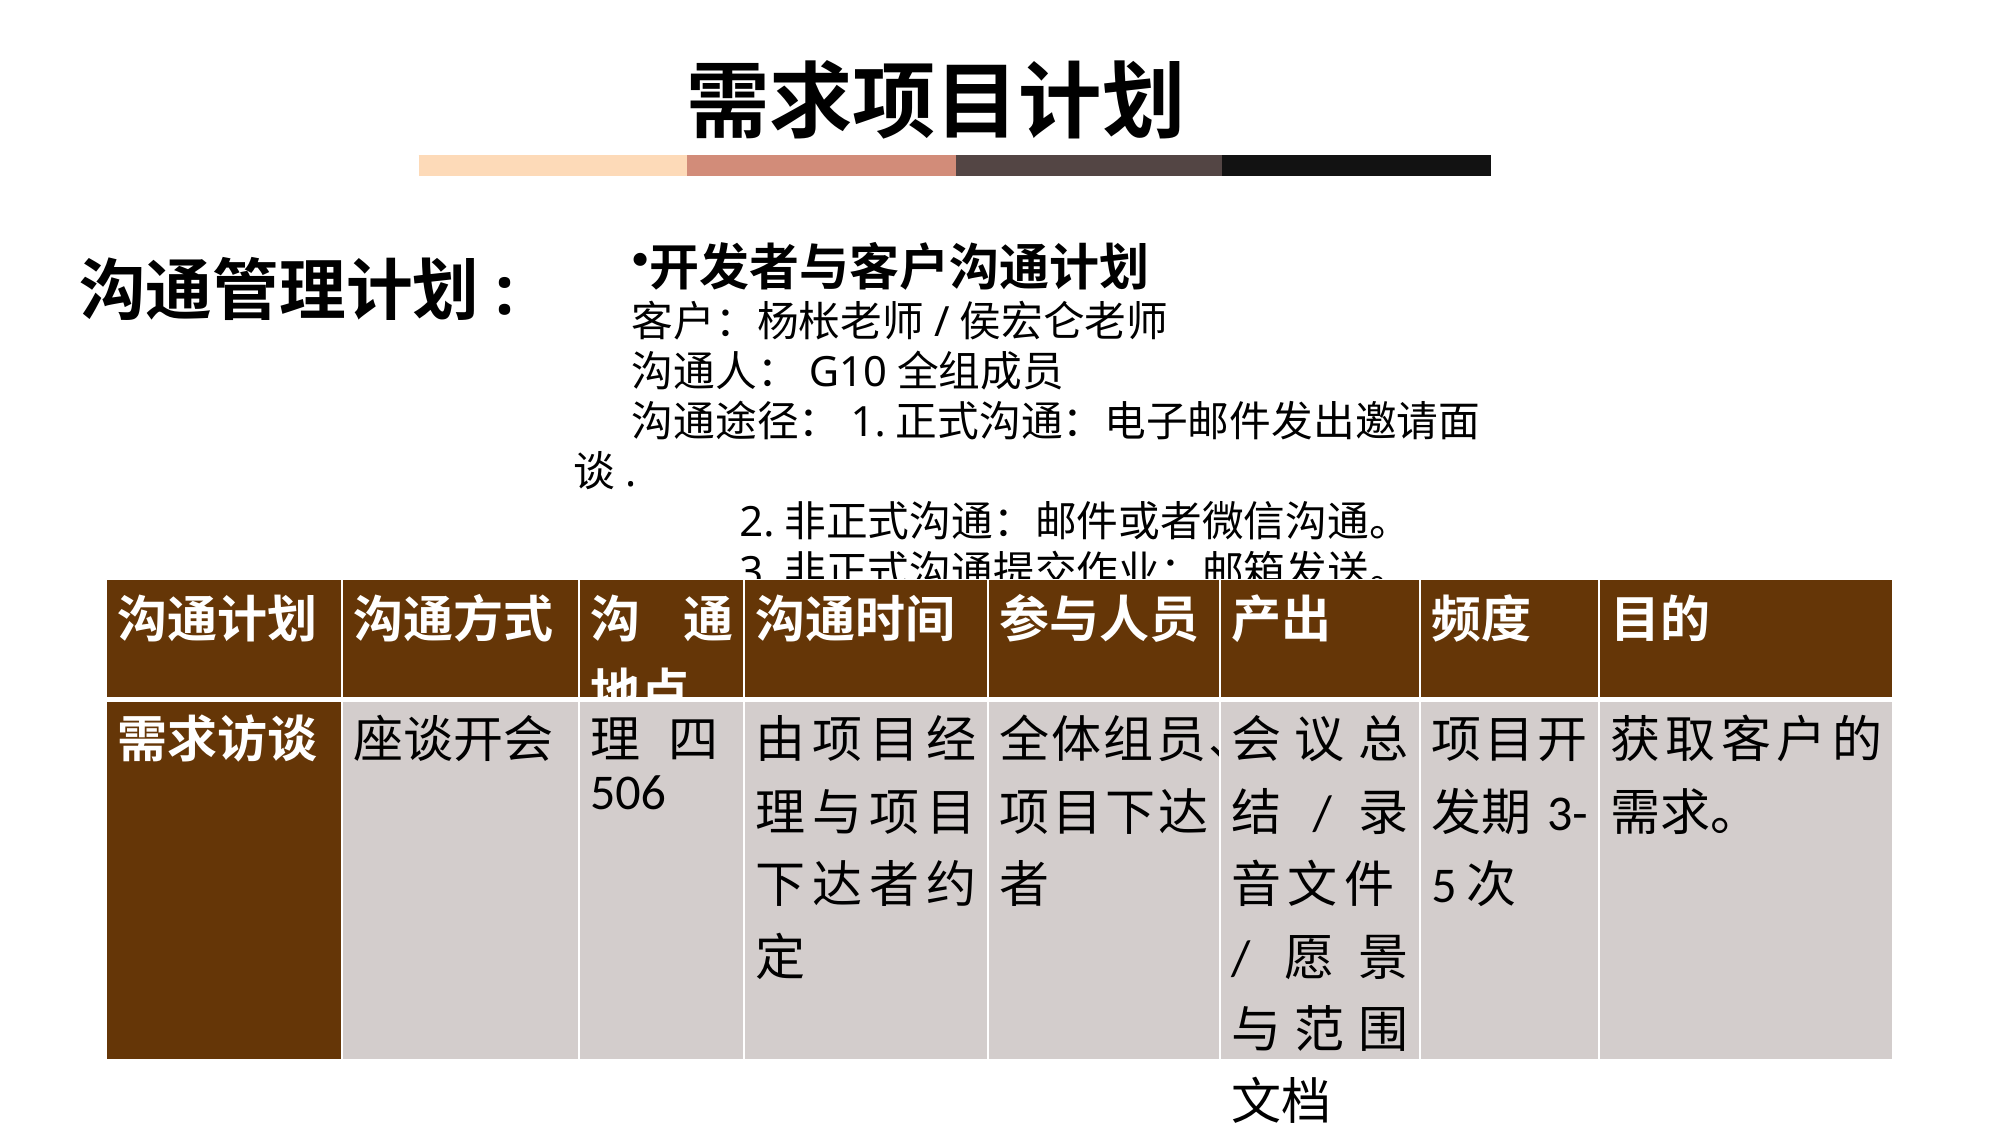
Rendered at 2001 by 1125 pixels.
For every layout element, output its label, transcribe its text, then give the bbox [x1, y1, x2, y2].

table_header 参与人员 [989, 580, 1219, 697]
table_cell 由项目经理与项目下达者约定 [745, 702, 987, 1059]
table_header 频度 [1421, 580, 1598, 697]
list 需求项目计划 [671, 52, 1388, 112]
table_cell 全体组员、项目下达者 [989, 702, 1219, 1059]
table_header 沟通方式 [343, 580, 578, 697]
table_header 产出 [1221, 580, 1419, 697]
table_header 沟通计划 [107, 580, 341, 697]
text_box 开发者与客户沟通计划 客户：杨枨老师/侯宏仑老师 沟通人：G10全组成员 沟通途径：1.正式沟通：电子邮件发出邀请面谈. 2.非正式沟通：邮件或者微信沟通。 3.非正式沟通提交作业：邮箱发送。 [558, 252, 1501, 578]
table_cell 理四506 [580, 702, 743, 1059]
table_header 目的 [1600, 580, 1892, 697]
table_header 沟通地点 [580, 580, 743, 697]
table_header 沟通时间 [745, 580, 987, 697]
table_cell 会议总结/录音文件/愿景与范围文档 [1221, 702, 1419, 1059]
table_cell 需求访谈 [107, 702, 341, 1059]
text_box 沟通管理计划: [64, 240, 530, 336]
table_cell 获取客户的需求。 [1600, 702, 1892, 1059]
table_cell 座谈开会 [343, 702, 578, 1059]
table_cell 项目开发期3-5次 [1421, 702, 1598, 1059]
